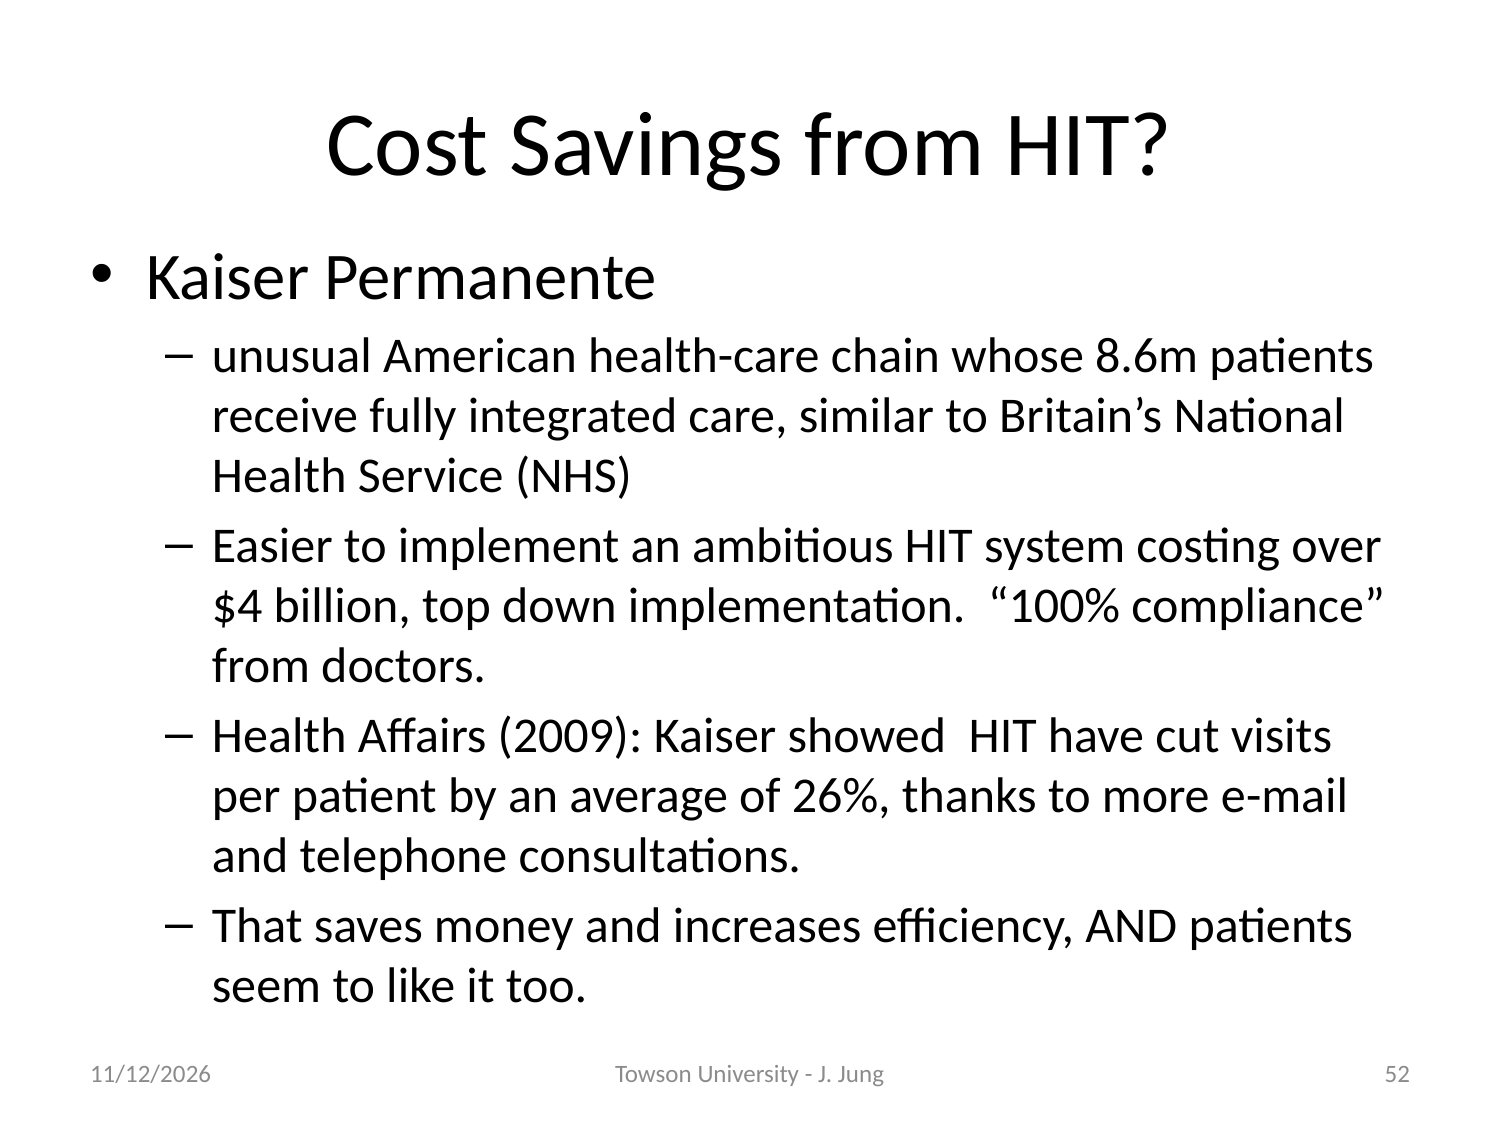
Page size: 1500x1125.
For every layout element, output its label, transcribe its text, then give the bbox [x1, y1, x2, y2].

slide_number 52 [1074, 1042, 1425, 1103]
list Kaiser Permanente unusual American health-care chain whose 8.6m patients receive fully integrated care, similar to Britain’s National Health Service (NHS) Easier to implement an ambitious HIT system costing over $4 billion, top down implementation. “100% compliance” from doctors. Health Affairs (2009): Kaiser showed HIT have cut visits per patient by an average of 26%, thanks to more e-mail and telephone consultations. That saves money and increases efficiency, AND patients seem to like it too. [75, 224, 1425, 1005]
title Cost Savings from HIT? [75, 45, 1425, 224]
footer Towson University - J. Jung [512, 1042, 988, 1103]
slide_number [75, 1042, 425, 1103]
